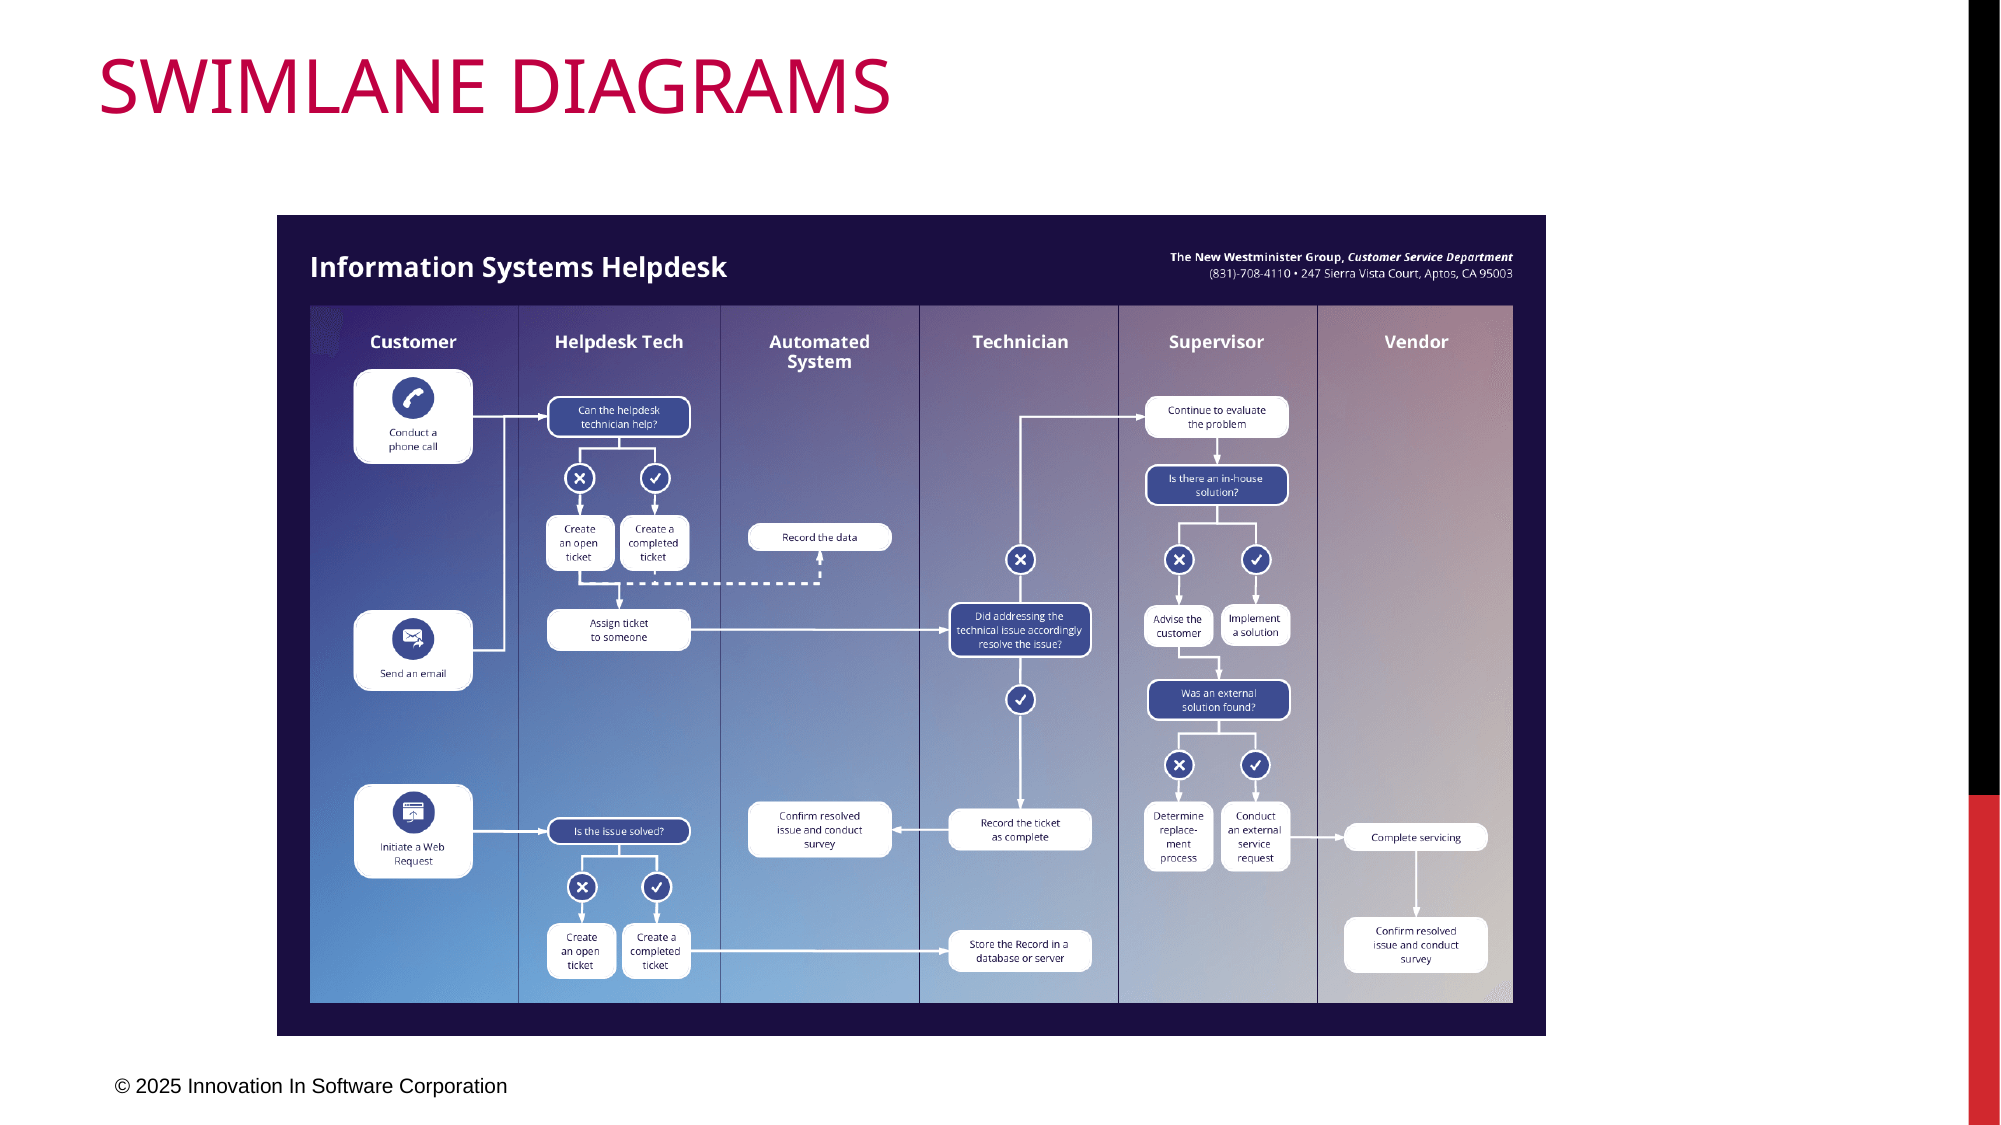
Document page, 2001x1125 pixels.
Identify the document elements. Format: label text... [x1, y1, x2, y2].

title Swimlane Diagrams [98, 0, 1870, 186]
picture [277, 214, 1546, 1036]
footer © 2025 Innovation In Software Corporation [99, 1065, 850, 1112]
